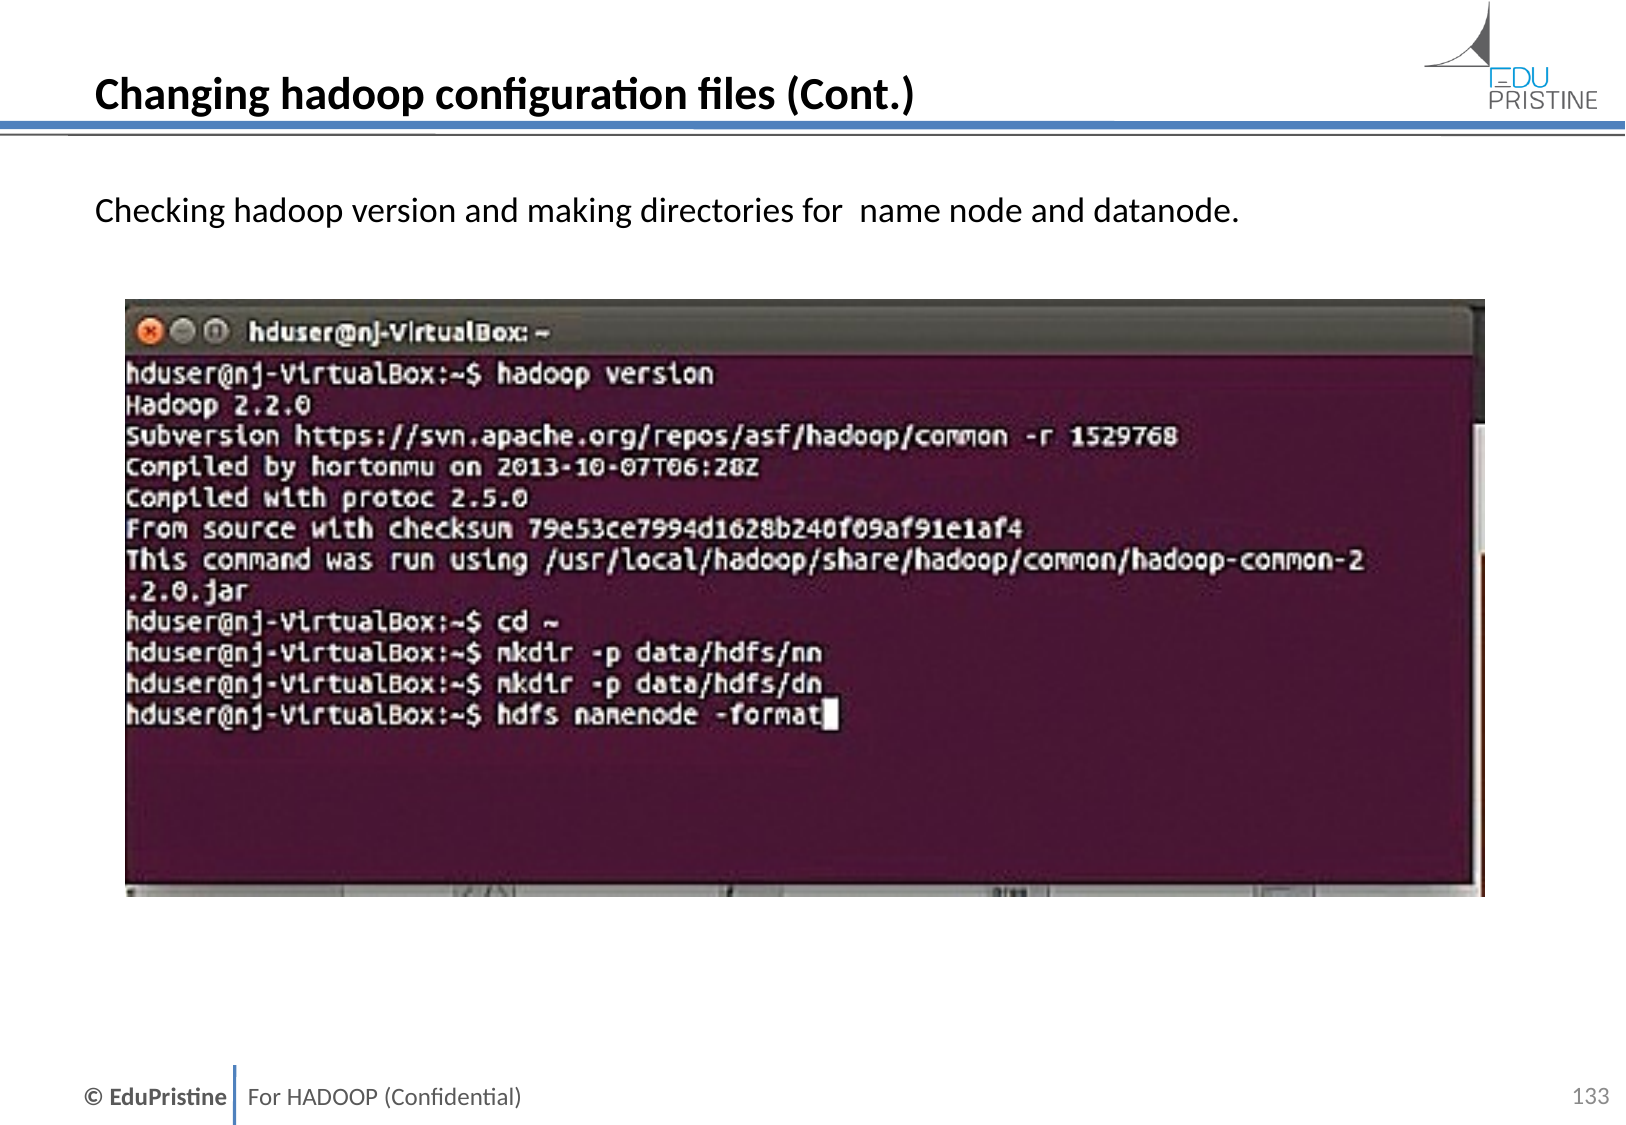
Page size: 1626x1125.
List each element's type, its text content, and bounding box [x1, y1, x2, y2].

picture [124, 299, 1485, 898]
picture [1424, 1, 1597, 109]
title Changing hadoop configuration files (Cont.) [87, 10, 1416, 126]
slide_number 132 [1543, 1065, 1625, 1125]
list Checking hadoop version and making directories for name node and datanode. [87, 179, 1550, 996]
